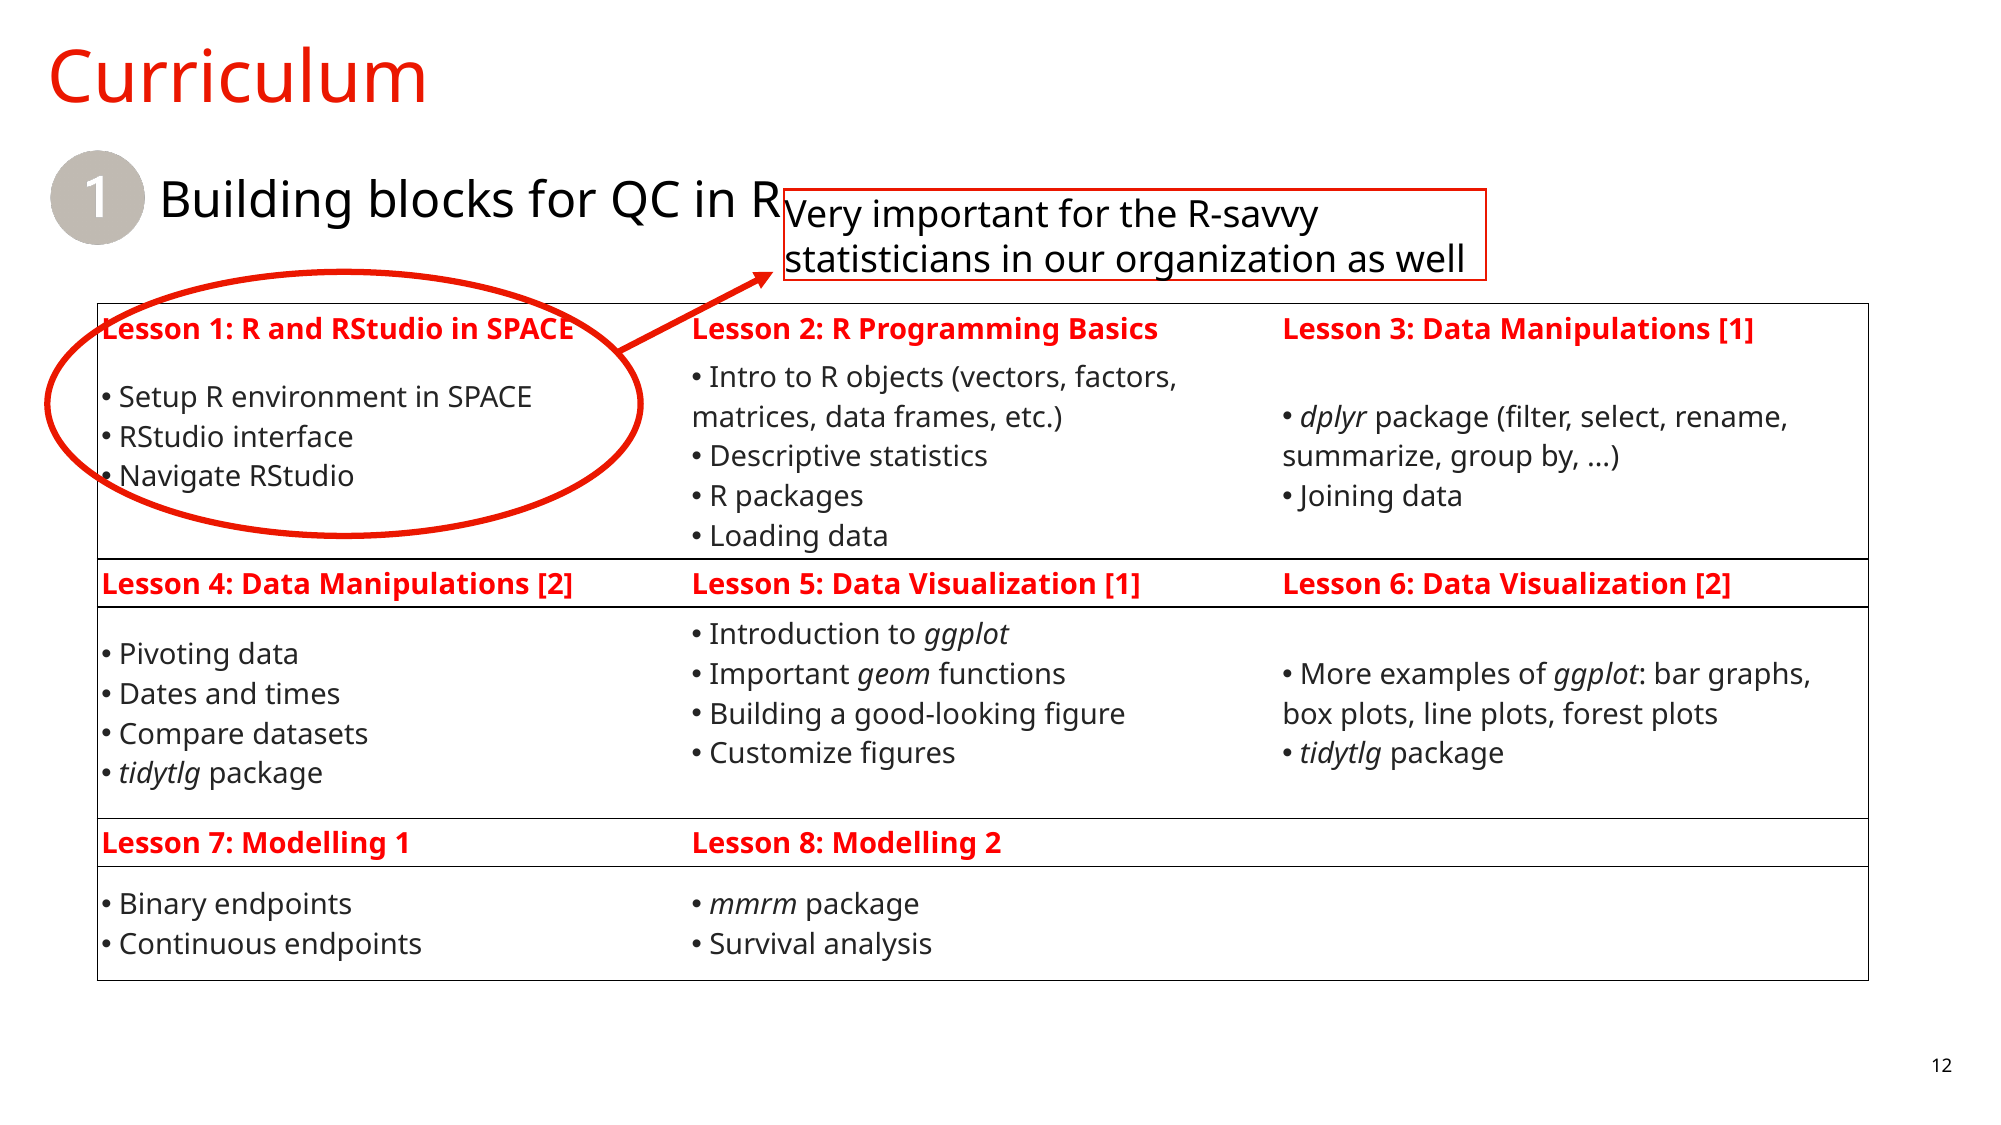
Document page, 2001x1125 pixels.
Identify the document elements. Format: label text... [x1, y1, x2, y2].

table_header Lesson 2: R Programming Basics [774, 304, 1278, 352]
title Curriculum [47, 43, 1149, 120]
table_header Lesson 1: R and RStudio in SPACE [98, 304, 144, 328]
table_cell Lesson 5: Data Visualization [1] [688, 560, 1278, 606]
table_cell Intro to R objects (vectors, factors, matrices, data frames, etc.) Descriptive statistics R packages Loading data [688, 352, 1278, 558]
table_header Lesson 1: R and RStudio in SPACE [544, 304, 618, 349]
table_cell Pivoting data Dates and times Compare datasets tidytlg package [98, 608, 688, 818]
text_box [618, 271, 774, 352]
table_cell Lesson 4: Data Manipulations [2] [98, 560, 688, 606]
picture [37, 138, 157, 257]
table_cell Lesson 8: Modelling 2 [688, 819, 1278, 866]
table_cell mmrm package Survival analysis [688, 867, 1278, 980]
table_cell Binary endpoints Continuous endpoints [98, 867, 688, 980]
text_box [46, 270, 642, 537]
table_header Lesson 3: Data Manipulations [1] [1278, 304, 1868, 352]
table_cell Setup R environment in SPACE RStudio interface Navigate RStudio [98, 352, 688, 558]
text_box [217, 197, 1826, 303]
table_cell Lesson 6: Data Visualization [2] [1278, 560, 1868, 606]
slide_number 12 [1899, 1052, 1953, 1078]
table_cell [1278, 819, 1868, 866]
text_box Building blocks for QC in R [159, 167, 1261, 228]
table_cell [1278, 867, 1868, 980]
table_cell Lesson 7: Modelling 1 [98, 819, 688, 866]
table_cell More examples of ggplot: bar graphs, box plots, line plots, forest plots tidytlg package [1278, 608, 1868, 818]
text_box Very important for the R-savvy statisticians in our organization as well [783, 188, 1487, 281]
table_cell dplyr package (filter, select, rename, summarize, group by, …) Joining data [1278, 352, 1868, 558]
table_cell Introduction to ggplot Important geom functions Building a good-looking figure Customize figures [688, 608, 1278, 818]
